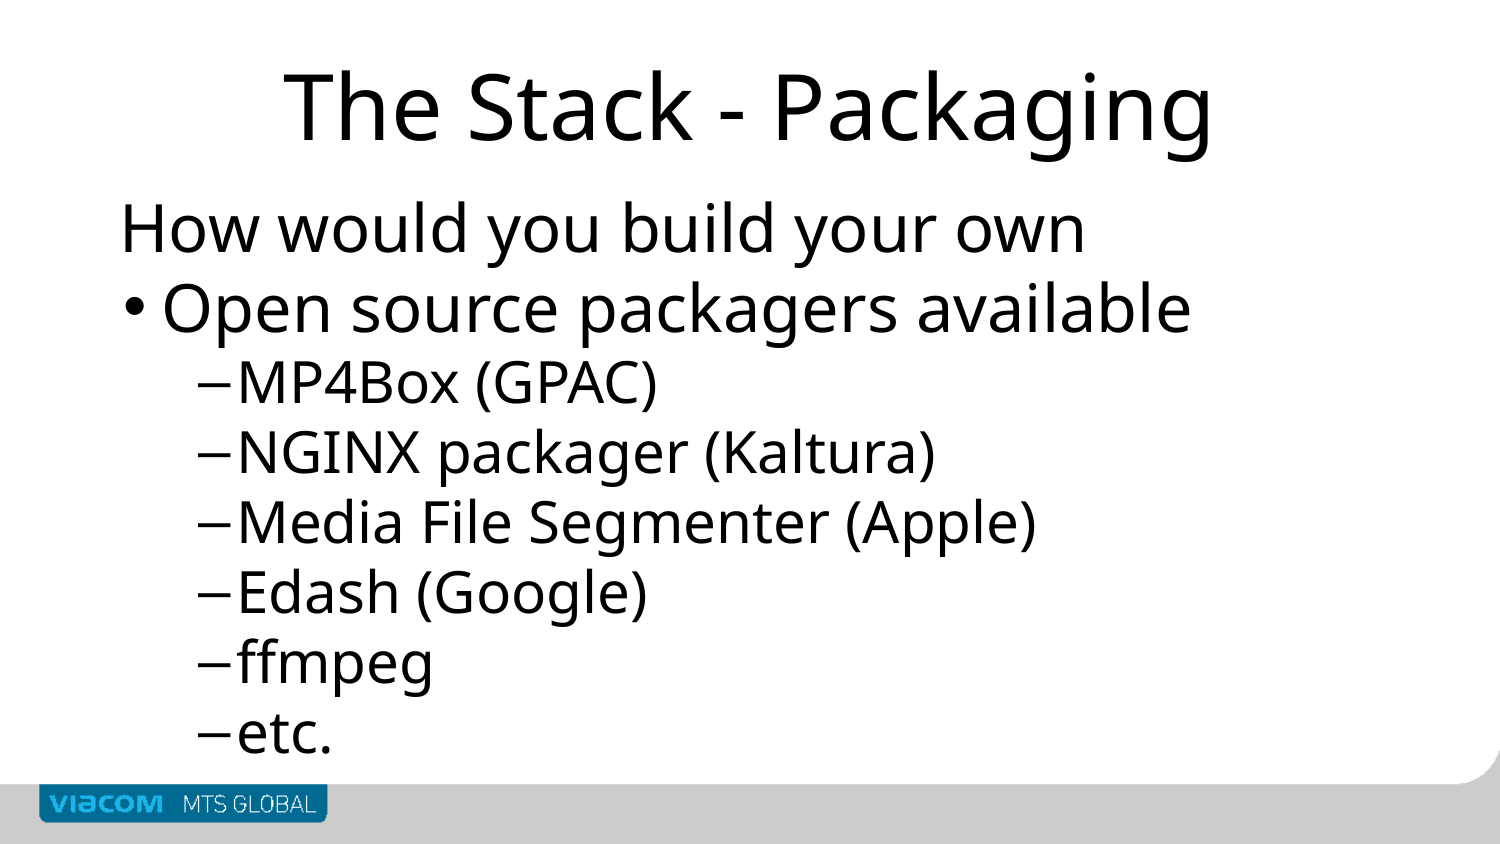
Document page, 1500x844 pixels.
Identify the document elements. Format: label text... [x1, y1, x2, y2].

title The Stack - Packaging [75, 33, 1425, 174]
picture [0, 0, 1500, 844]
list How would you build your own Open source packagers available MP4Box (GPAC) NGINX packager (Kaltura) Media File Segmenter (Apple) Edash (Google) ffmpeg etc. [75, 174, 1425, 732]
